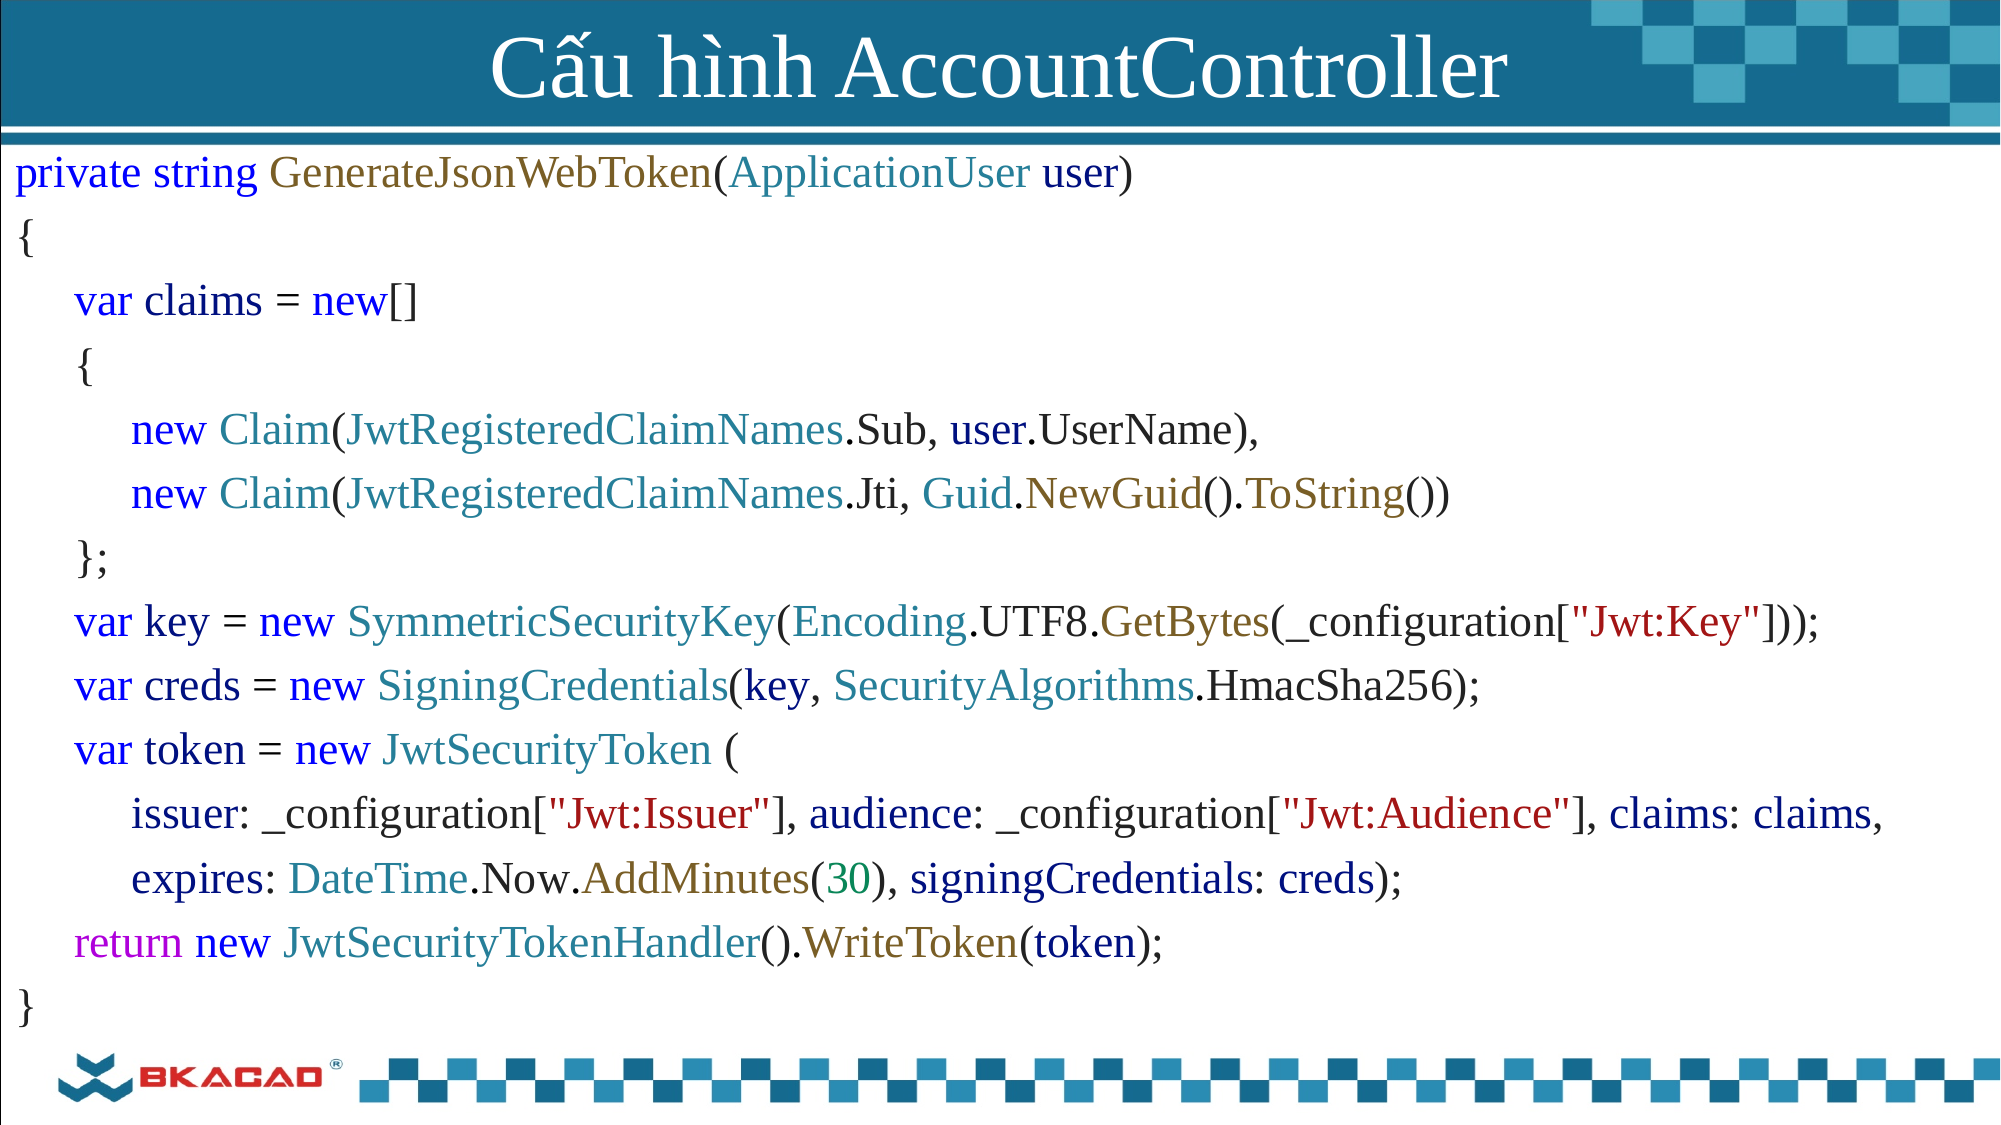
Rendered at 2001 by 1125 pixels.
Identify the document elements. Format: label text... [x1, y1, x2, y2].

title Cấu hình AccountController [0, 0, 2000, 124]
list private string GenerateJsonWebToken(ApplicationUser user) { var claims = new[] { new Claim(JwtRegisteredClaimNames.Sub, user.UserName), new Claim(JwtRegisteredClaimNames.Jti, Guid.NewGuid().ToString()) }; var key = new SymmetricSecurityKey(Encoding.UTF8.GetBytes(_configuration["Jwt:Key"])); var creds = new SigningCredentials(key, SecurityAlgorithms.HmacSha256); var token = new JwtSecurityToken ( issuer: _configuration["Jwt:Issuer"], audience: _configuration["Jwt:Audience"], claims: claims, expires: DateTime.Now.AddMinutes(30), signingCredentials: creds); return new JwtSecurityTokenHandler().WriteToken(token); } [0, 134, 2000, 1125]
picture [0, 0, 2001, 1125]
